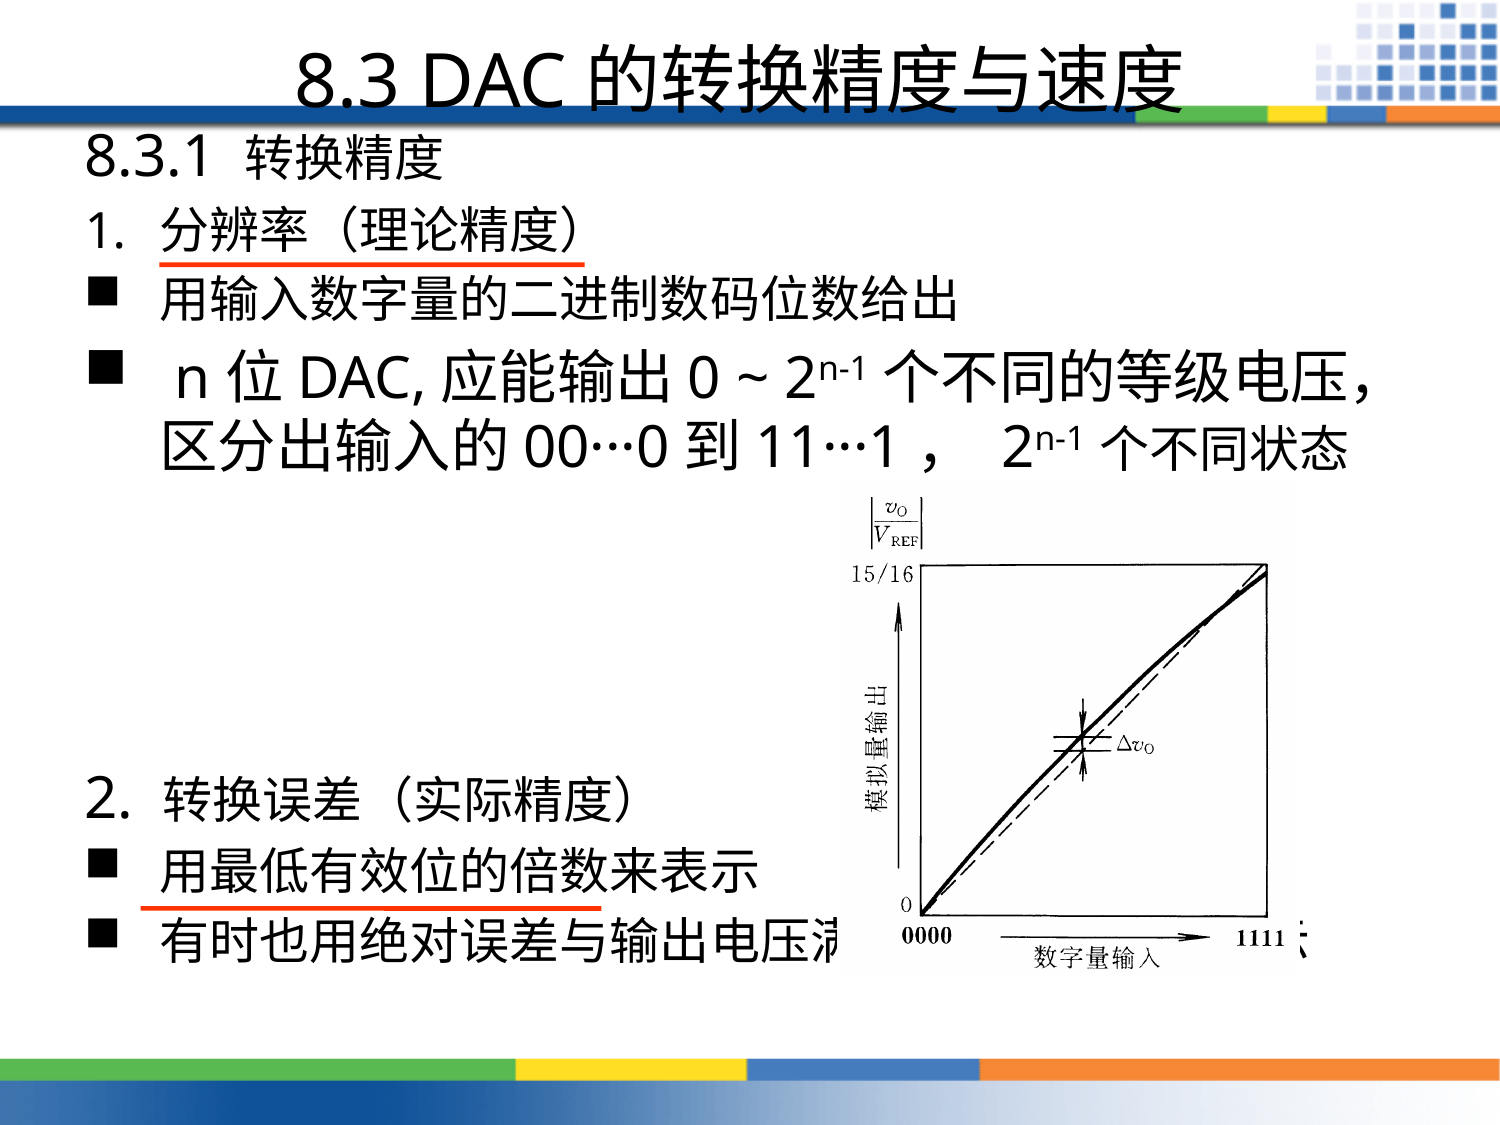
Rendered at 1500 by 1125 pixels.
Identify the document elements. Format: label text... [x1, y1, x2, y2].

list 8.3.1 转换精度 分辨率（理论精度） 用输入数字量的二进制数码位数给出 n位DAC,应能输出0 ~ 2n-1个不同的等级电压，区分出输入的00···0到11···1， 2n-1个不同状态 2. 转换误差（实际精度） 用最低有效位的倍数来表示 有时也用绝对误差与输出电压满刻度的百分数来表示 [69, 110, 1406, 957]
title 8.3 DAC的转换精度与速度 [64, 5, 1416, 151]
picture [0, 0, 1500, 1125]
